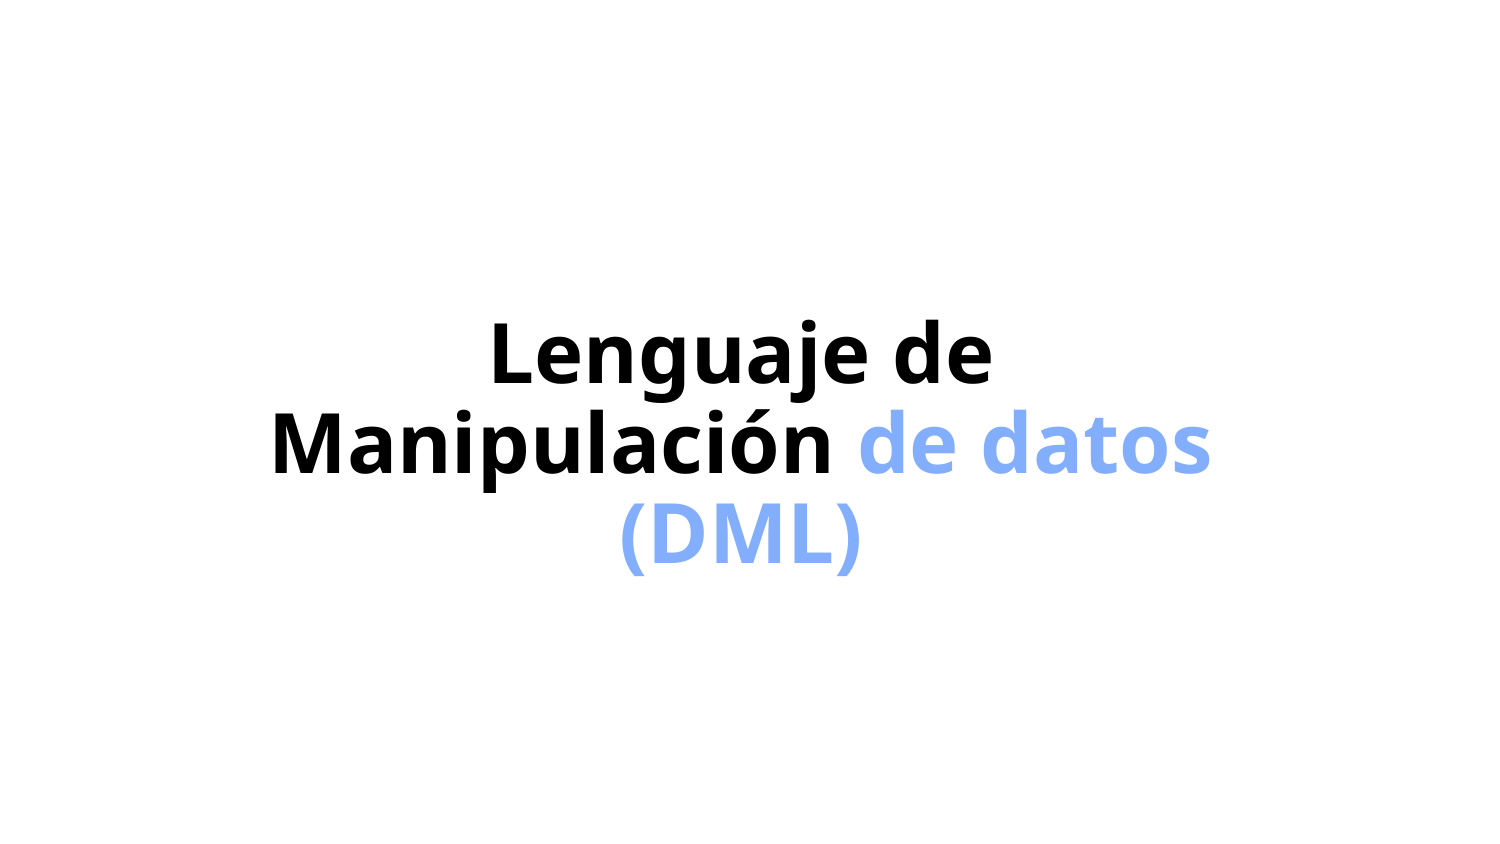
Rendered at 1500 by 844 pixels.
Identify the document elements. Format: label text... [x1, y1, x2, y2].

text_box Lenguaje de Manipulación de datos (DML) [181, 296, 1301, 597]
